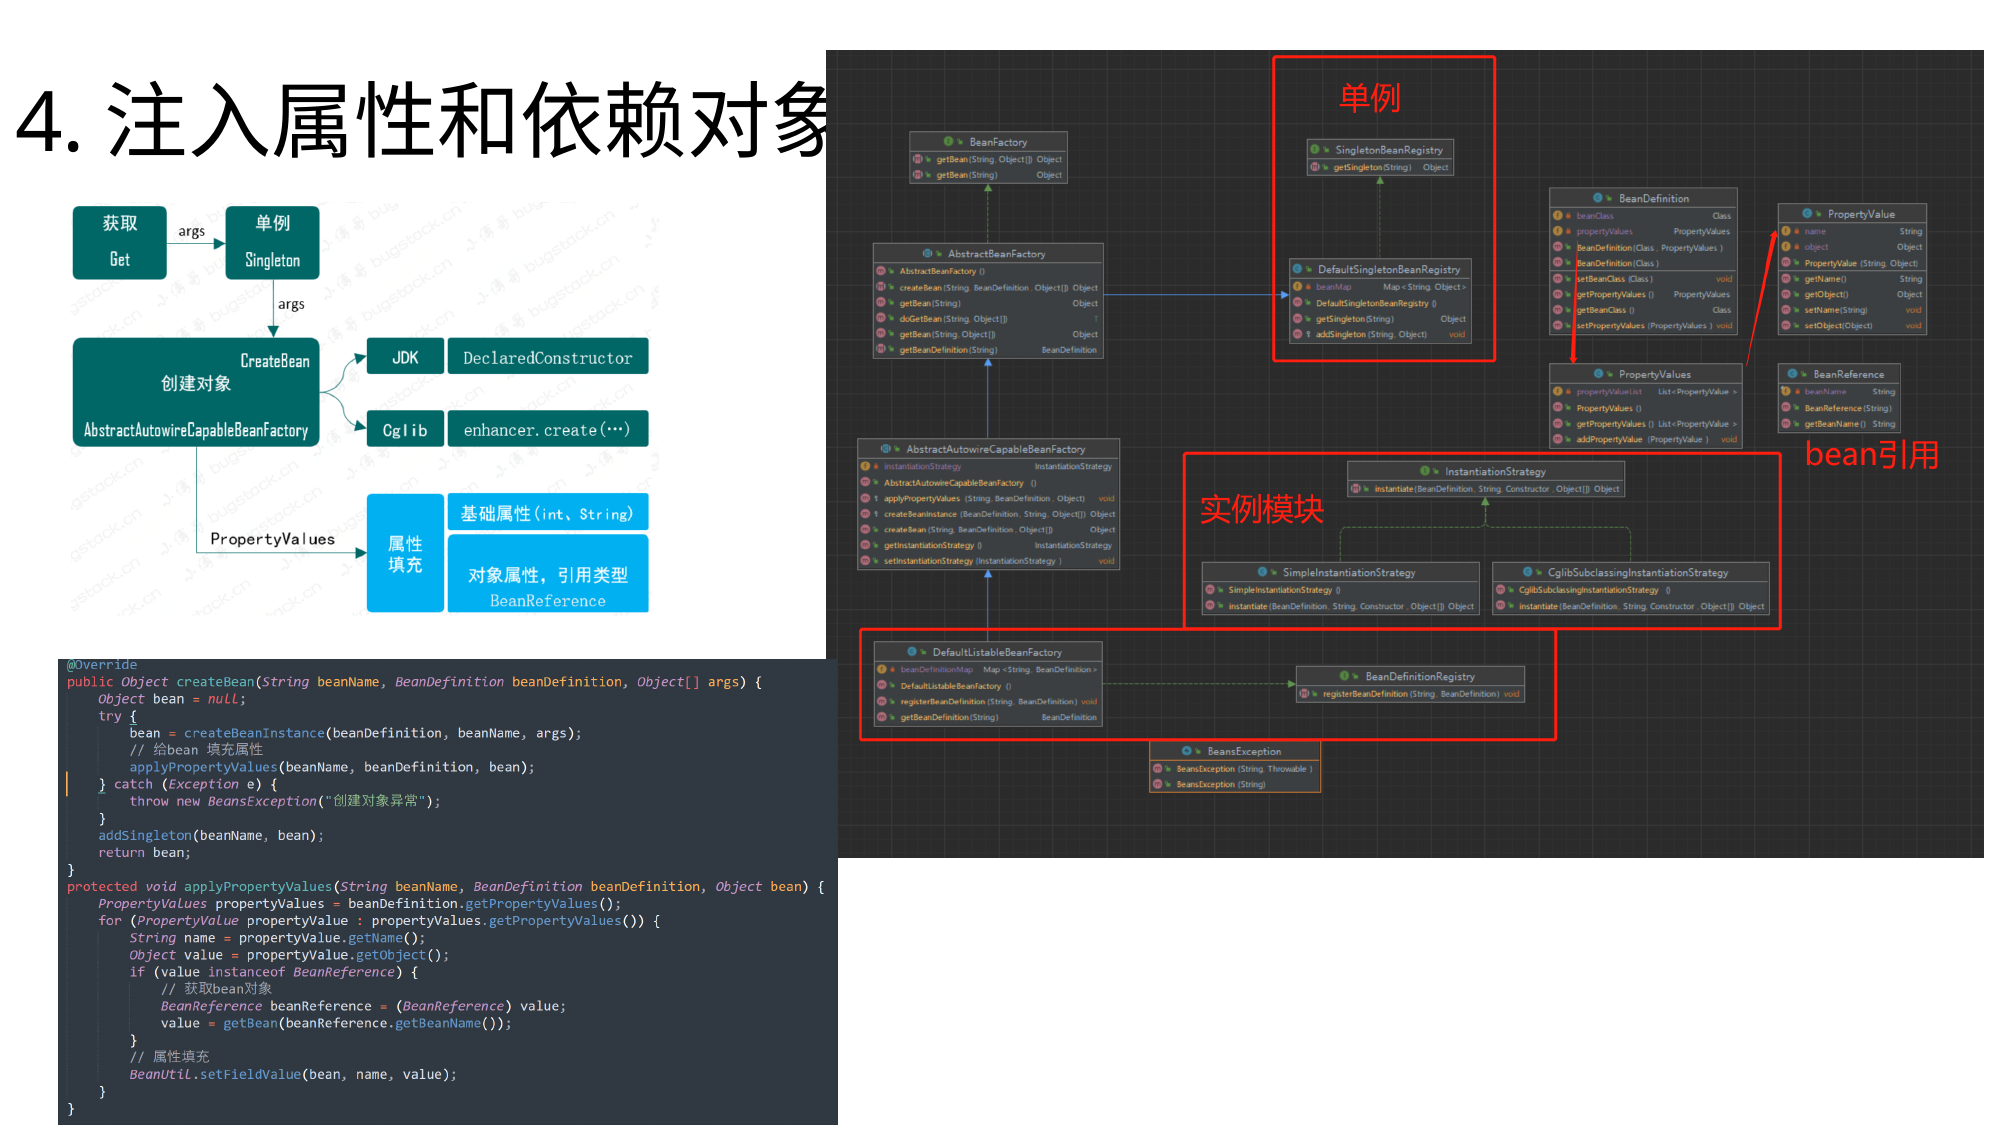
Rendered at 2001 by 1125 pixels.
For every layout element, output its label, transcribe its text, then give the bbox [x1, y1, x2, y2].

picture [71, 202, 660, 616]
picture [58, 50, 1984, 1125]
title 4.注入属性和依赖对象 [0, 15, 1725, 234]
